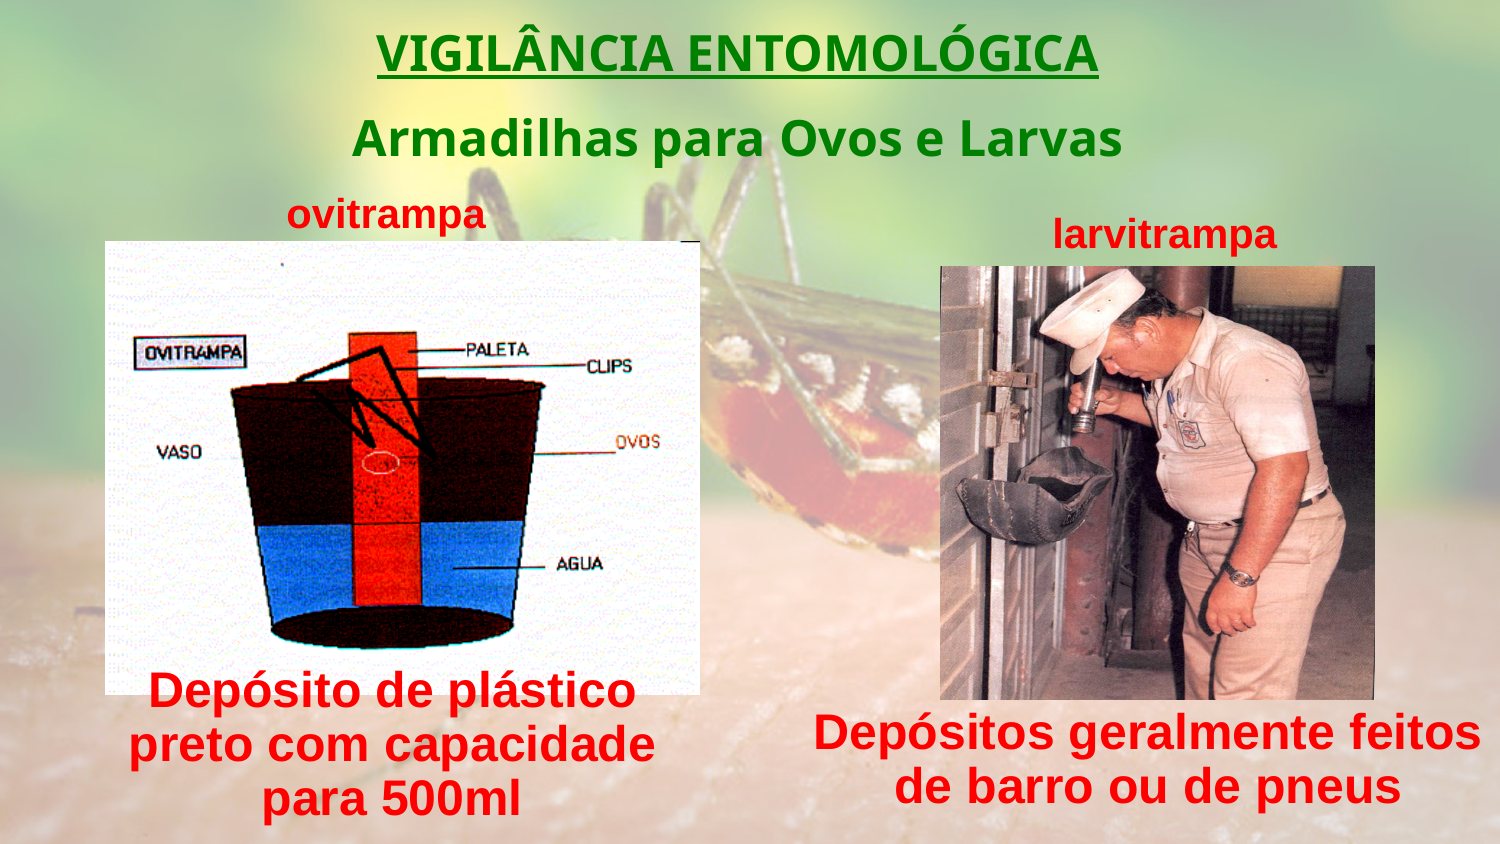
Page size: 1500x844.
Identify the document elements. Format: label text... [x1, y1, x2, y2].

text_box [81, 179, 704, 836]
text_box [796, 199, 1500, 824]
text_box VIGILÂNCIA ENTOMOLÓGICA Armadilhas para Ovos e Larvas [100, 13, 1376, 174]
